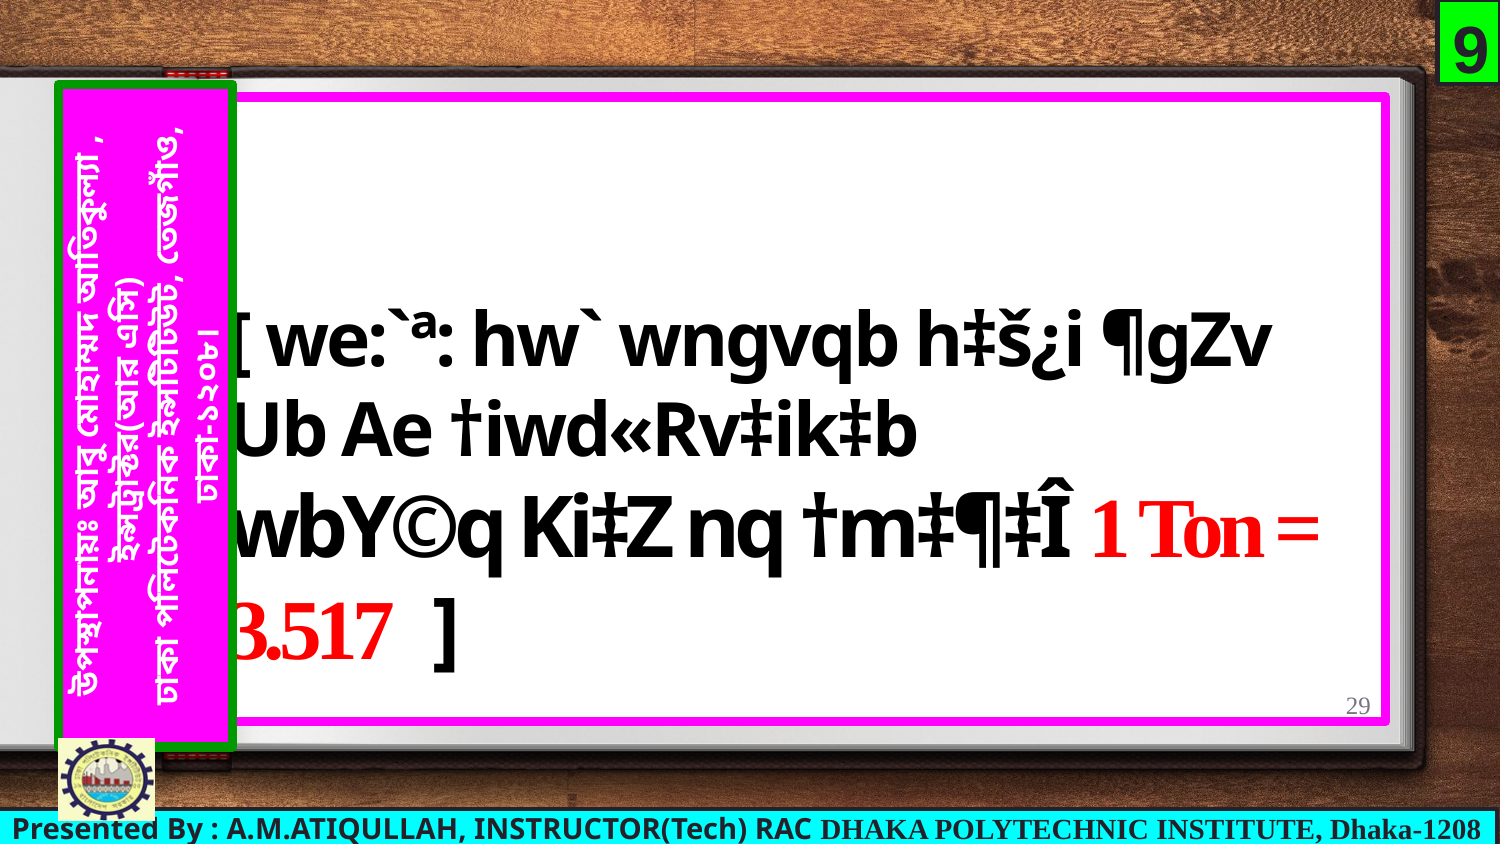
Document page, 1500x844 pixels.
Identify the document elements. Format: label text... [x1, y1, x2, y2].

text_box 9 [1435, 0, 1500, 86]
text_box উপস্থাপনায়ঃ আবু মোহাম্মদ আতিকুল্যা , ইন্সট্রাক্টর(আর এসি) ঢাকা পলিটেকনিক ইন্সটিটিউট, তেজগাঁও, ঢাকা-১২০৮। [58, 84, 233, 747]
text_box Presented By : A.M.ATIQULLAH, INSTRUCTOR(Tech) RAC DHAKA POLYTECHNIC INSTITUTE, Dhaka-1208 [0, 807, 1499, 844]
picture [0, 0, 1500, 844]
slide_number 29 [1295, 672, 1386, 737]
